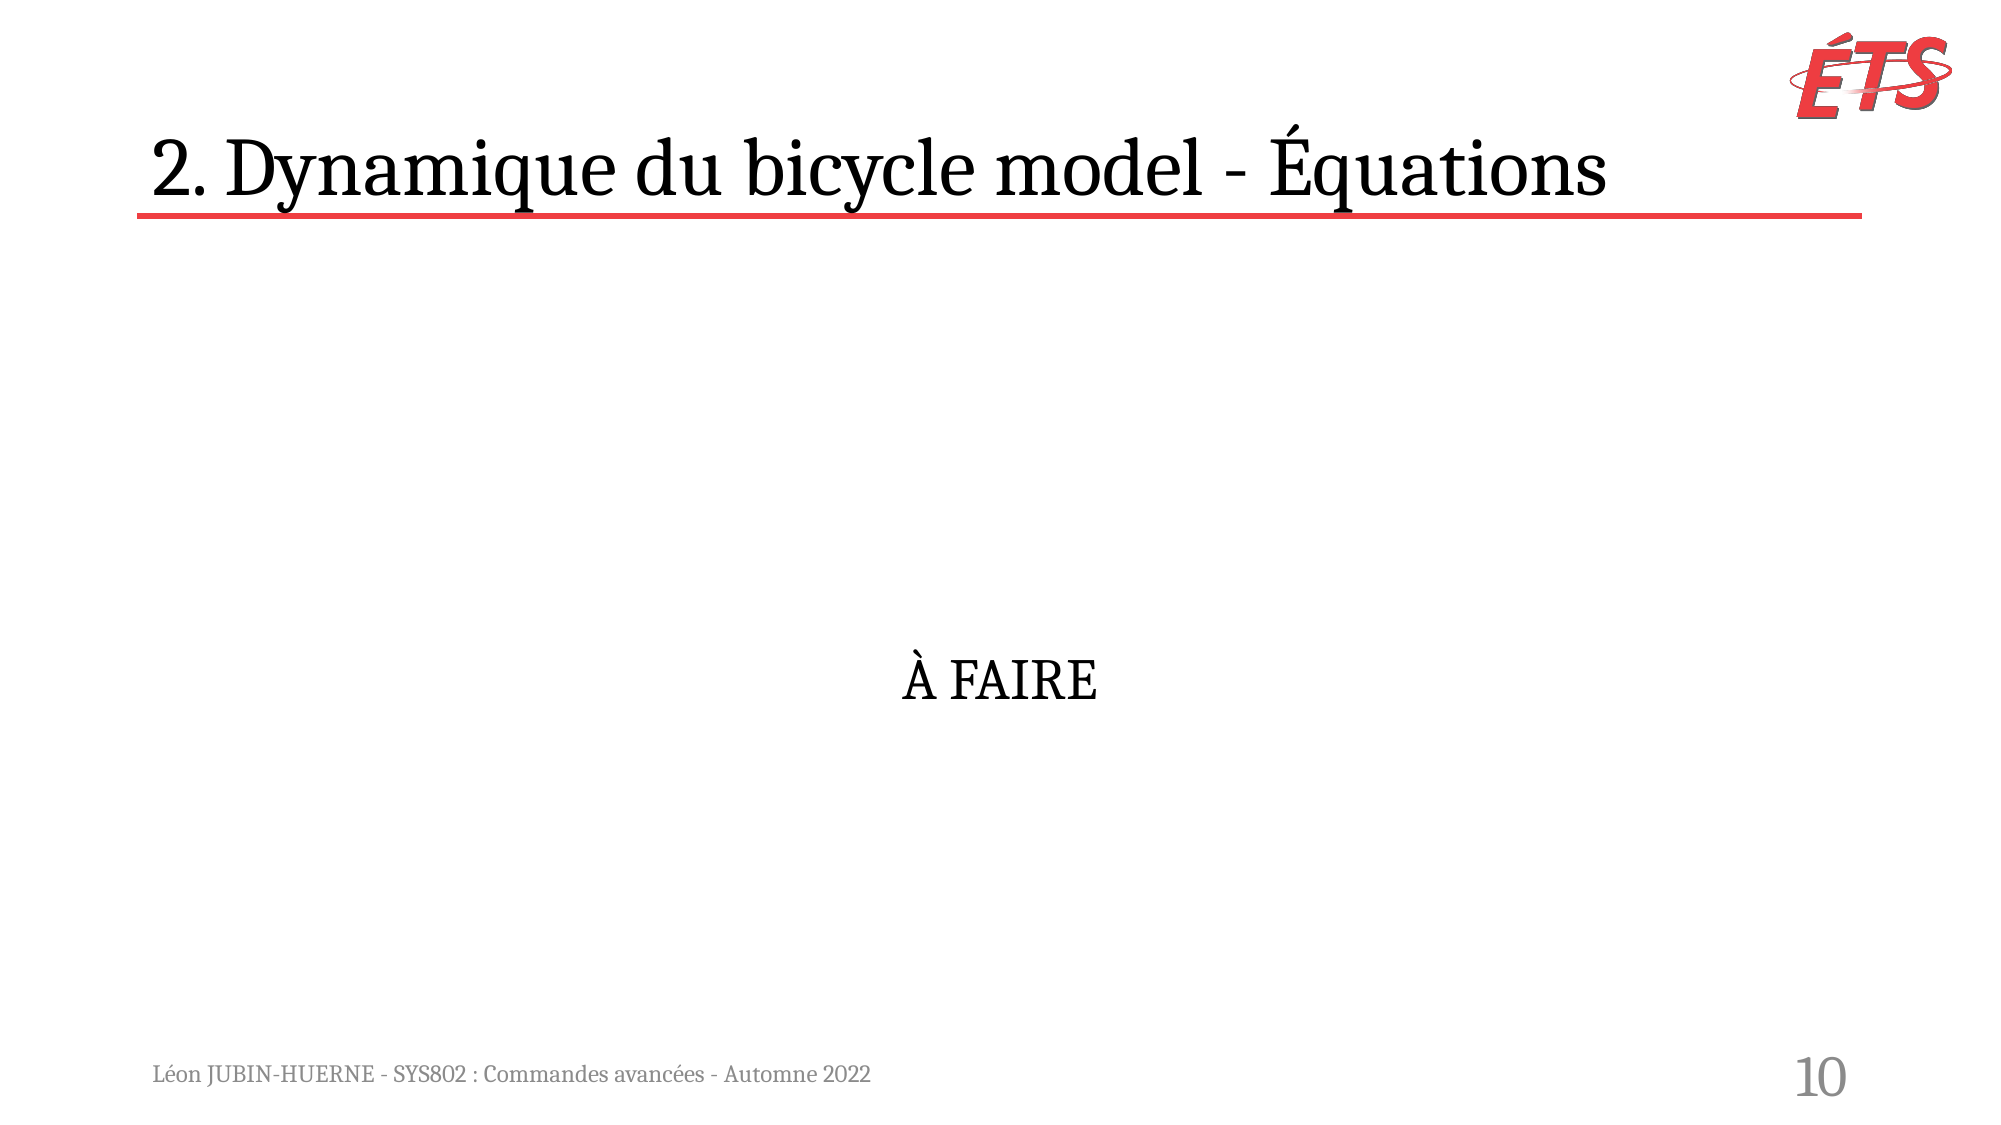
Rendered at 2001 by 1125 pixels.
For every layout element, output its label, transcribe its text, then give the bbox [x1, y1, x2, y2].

list À FAIRE [137, 299, 1863, 1014]
title 2. Dynamique du bicycle model - Équations [137, 59, 1863, 278]
slide_number 10 [1412, 1042, 1863, 1103]
picture [1769, 22, 1973, 128]
footer Léon JUBIN-HUERNE - SYS802 : Commandes avancées - Automne 2022 [137, 1042, 1338, 1103]
